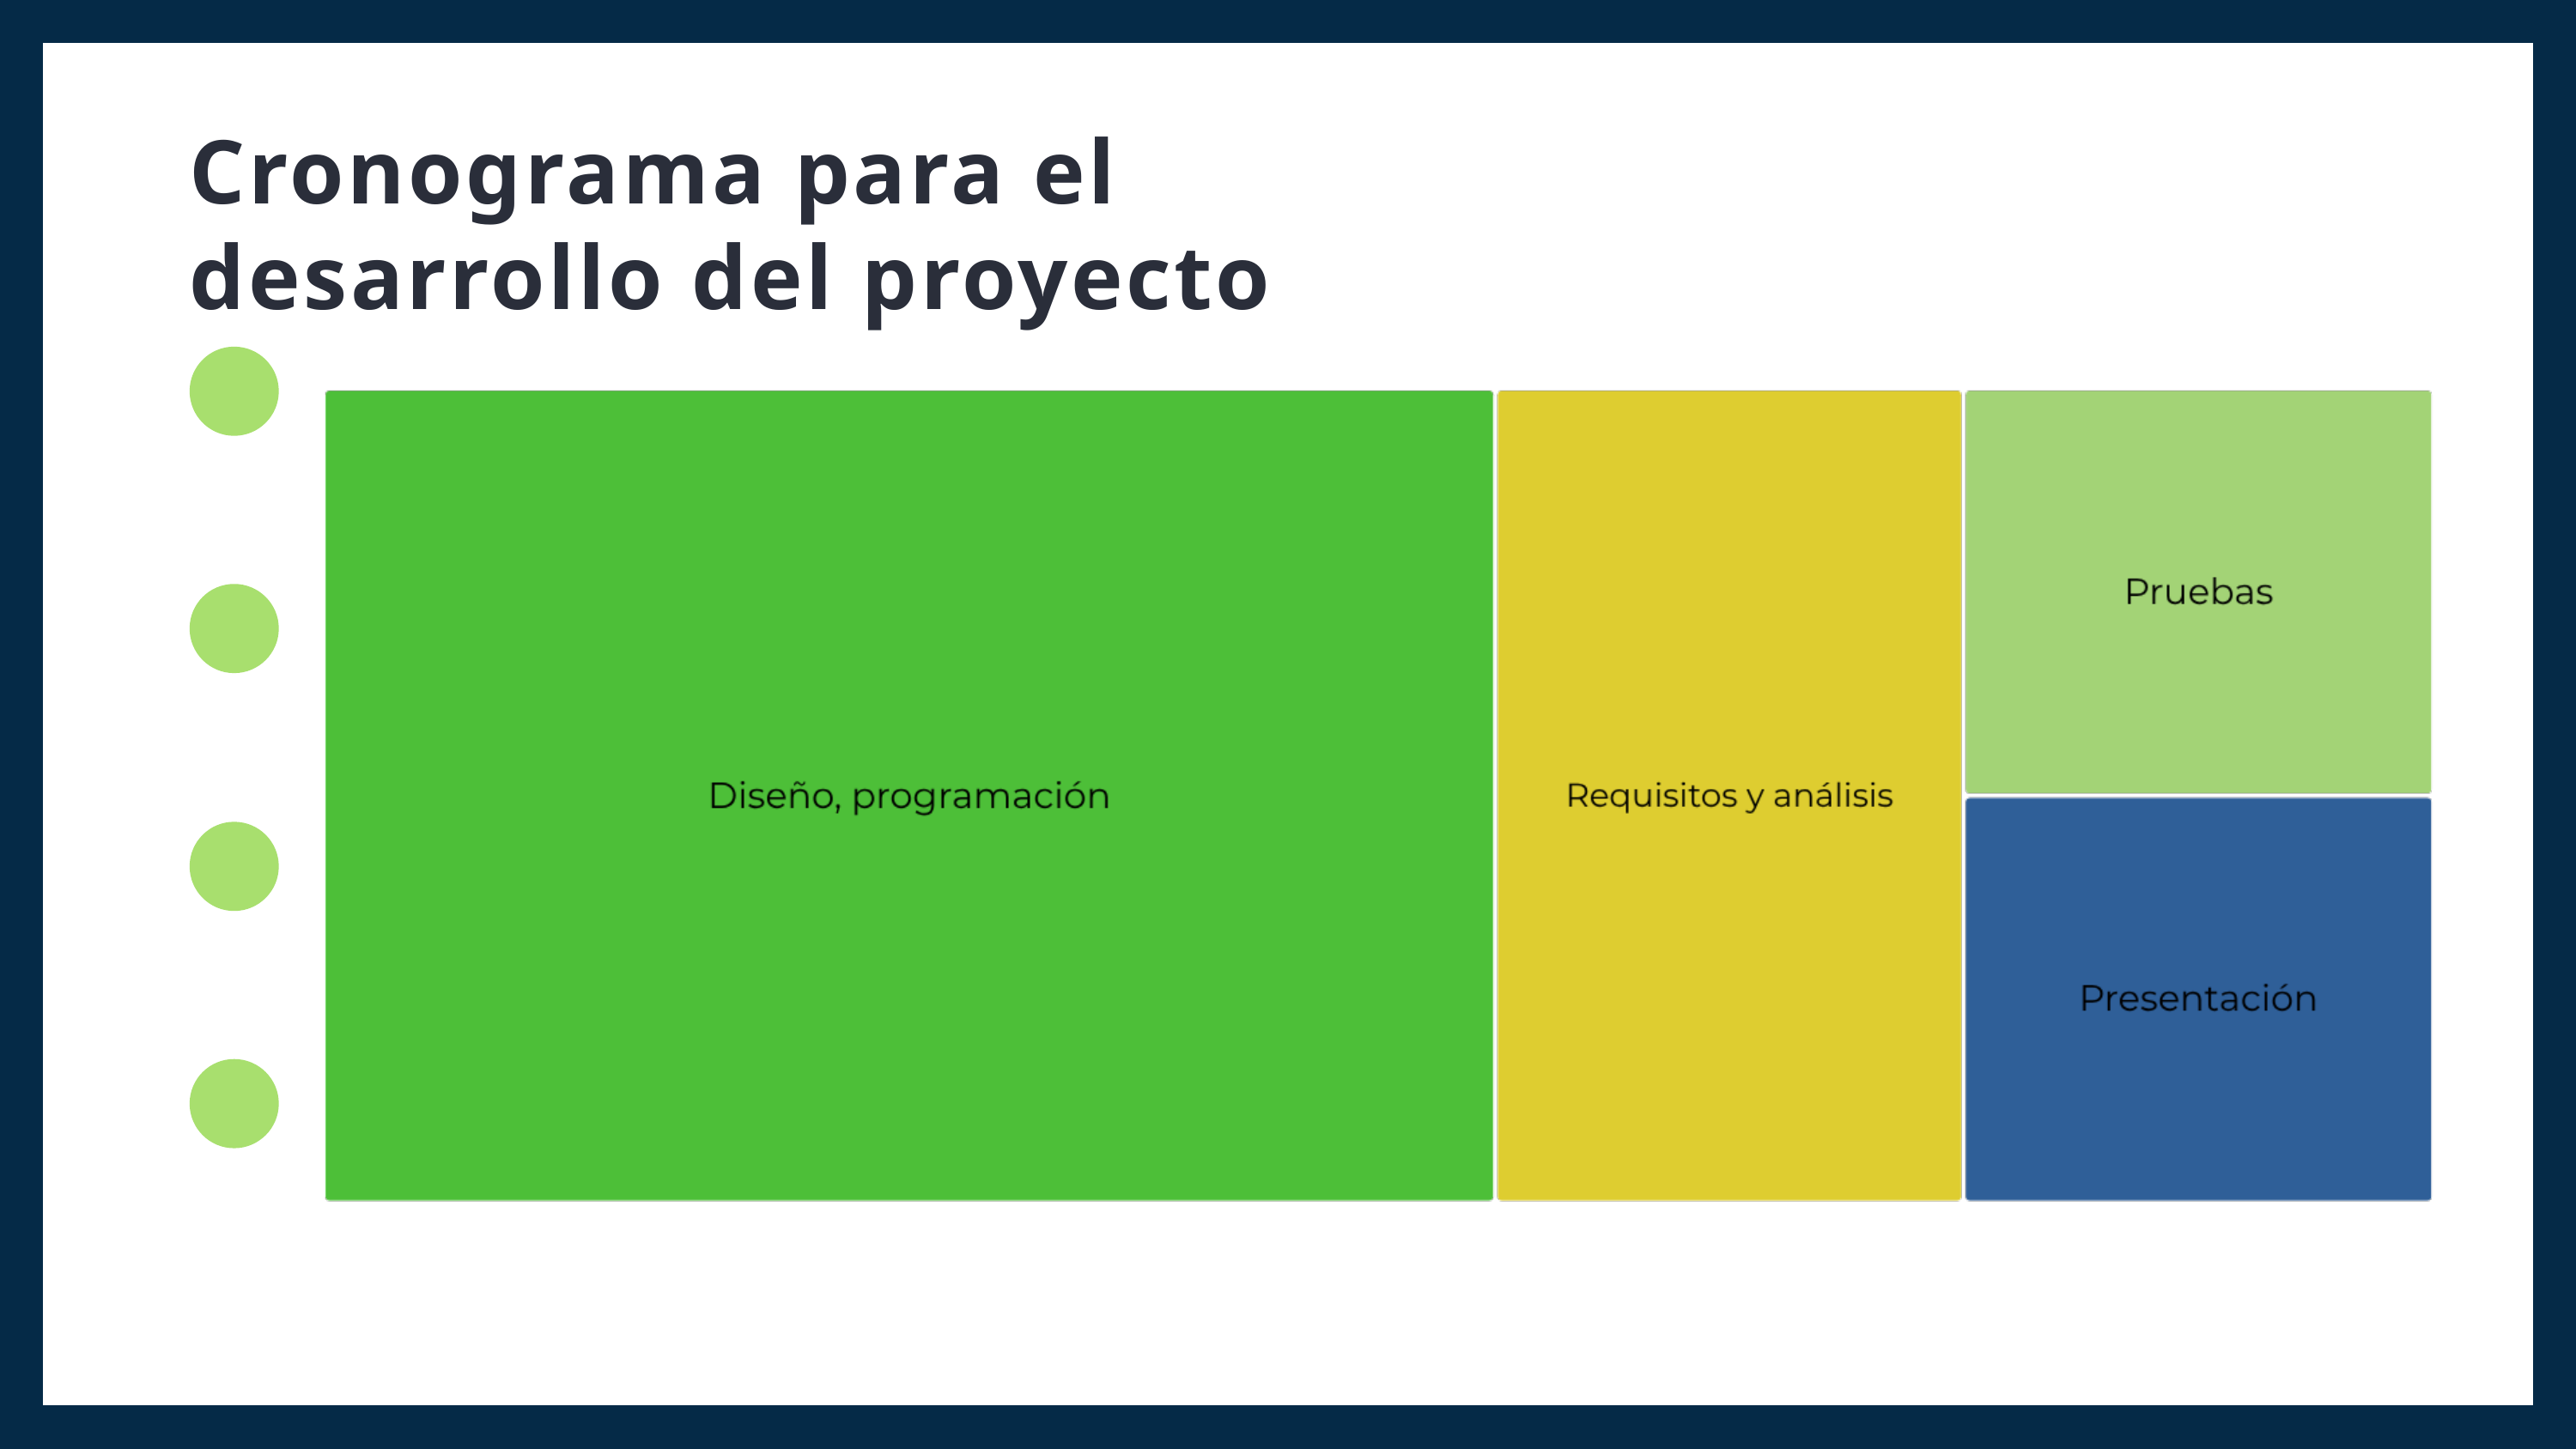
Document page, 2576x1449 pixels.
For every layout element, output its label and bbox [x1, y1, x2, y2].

picture [115, 180, 2576, 1412]
text_box [189, 346, 279, 436]
text_box [189, 1058, 279, 1149]
text_box [0, 0, 2576, 1449]
text_box [189, 822, 279, 912]
text_box [189, 583, 279, 674]
